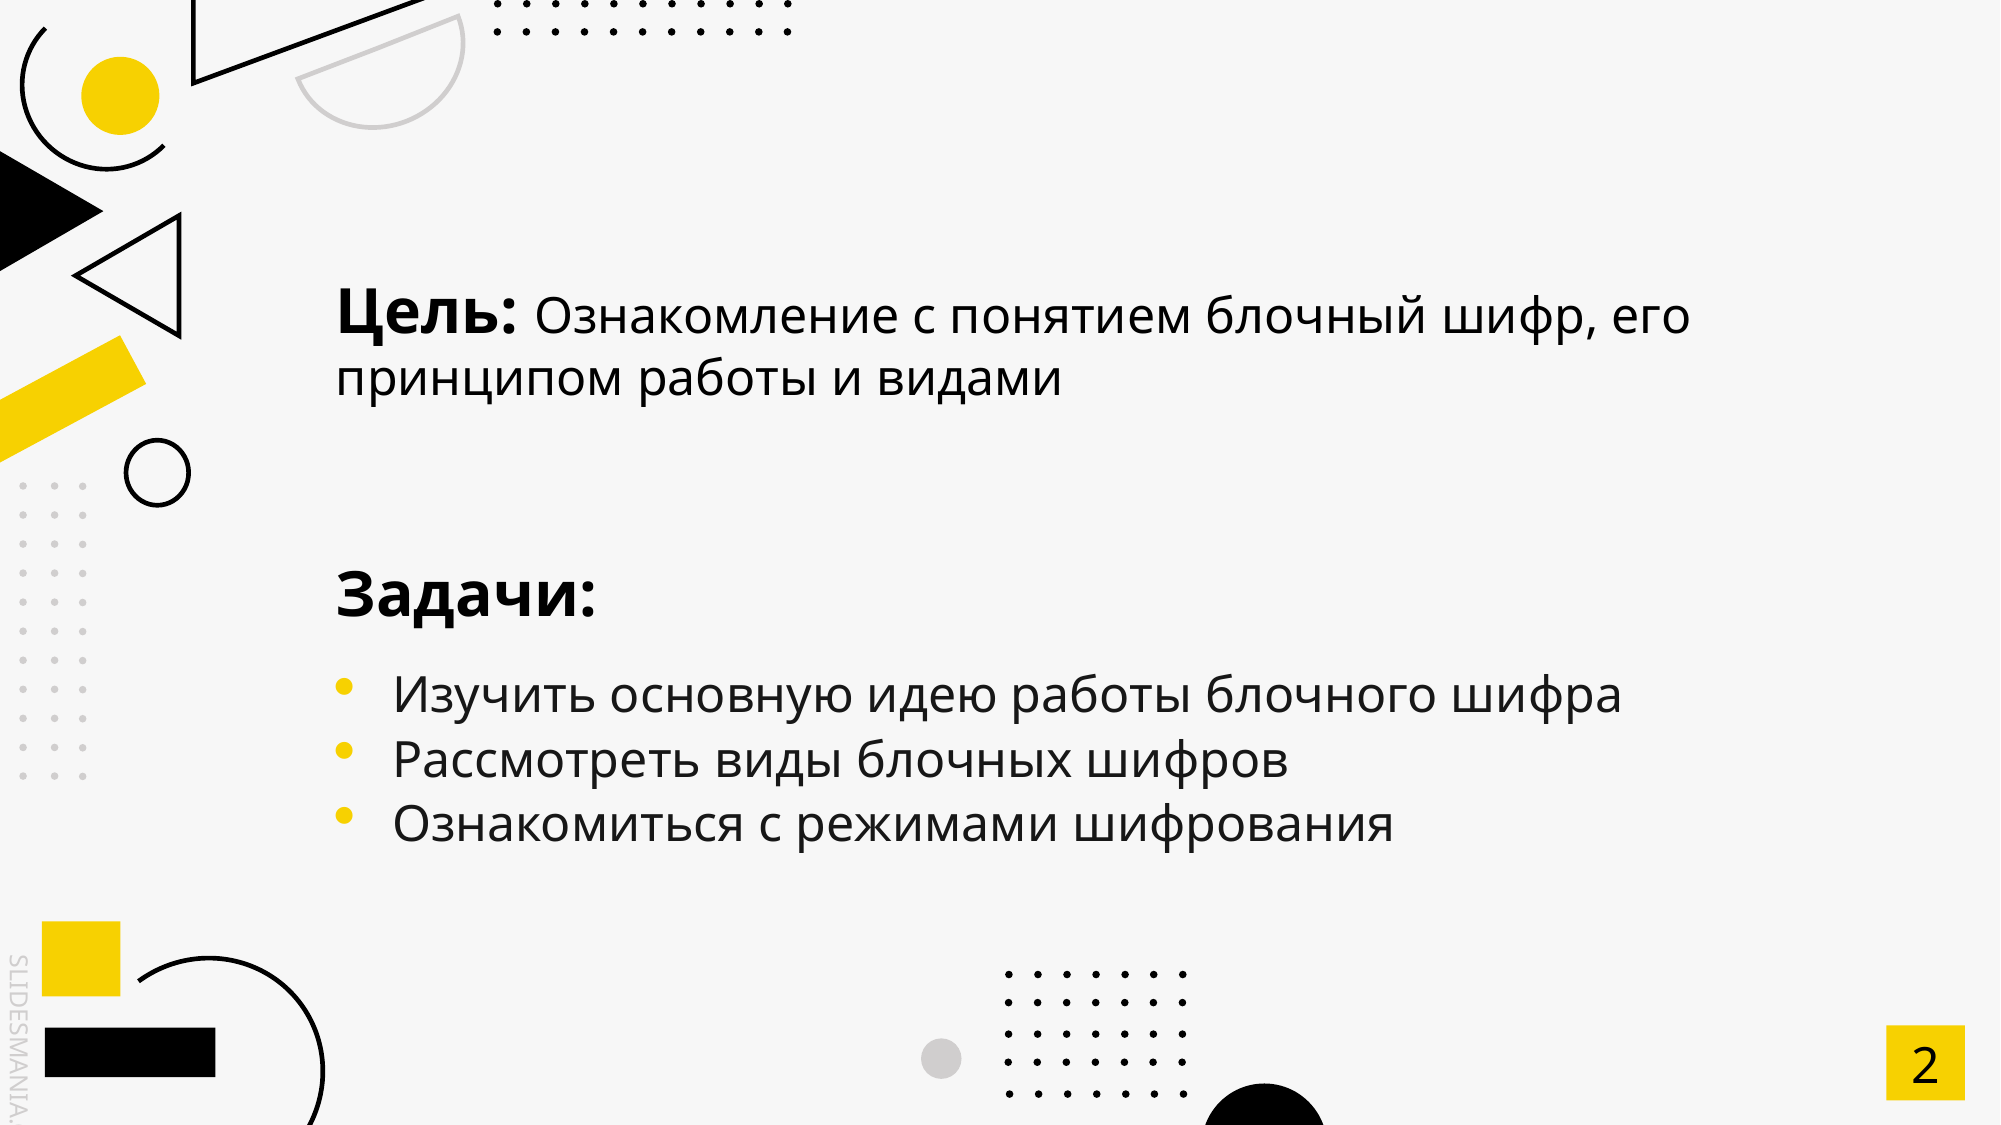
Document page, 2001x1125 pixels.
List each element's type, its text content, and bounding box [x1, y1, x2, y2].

text_box Задачи: [315, 533, 1908, 659]
title Цель: Ознакомление с понятием блочный шифр, его принципом работы и видами [315, 250, 1908, 442]
list Изучить основную идею работы блочного шифра Рассмотреть виды блочных шифров Ознакомиться с режимами шифрования [315, 659, 1908, 875]
text_box 2 [1885, 1025, 1966, 1101]
